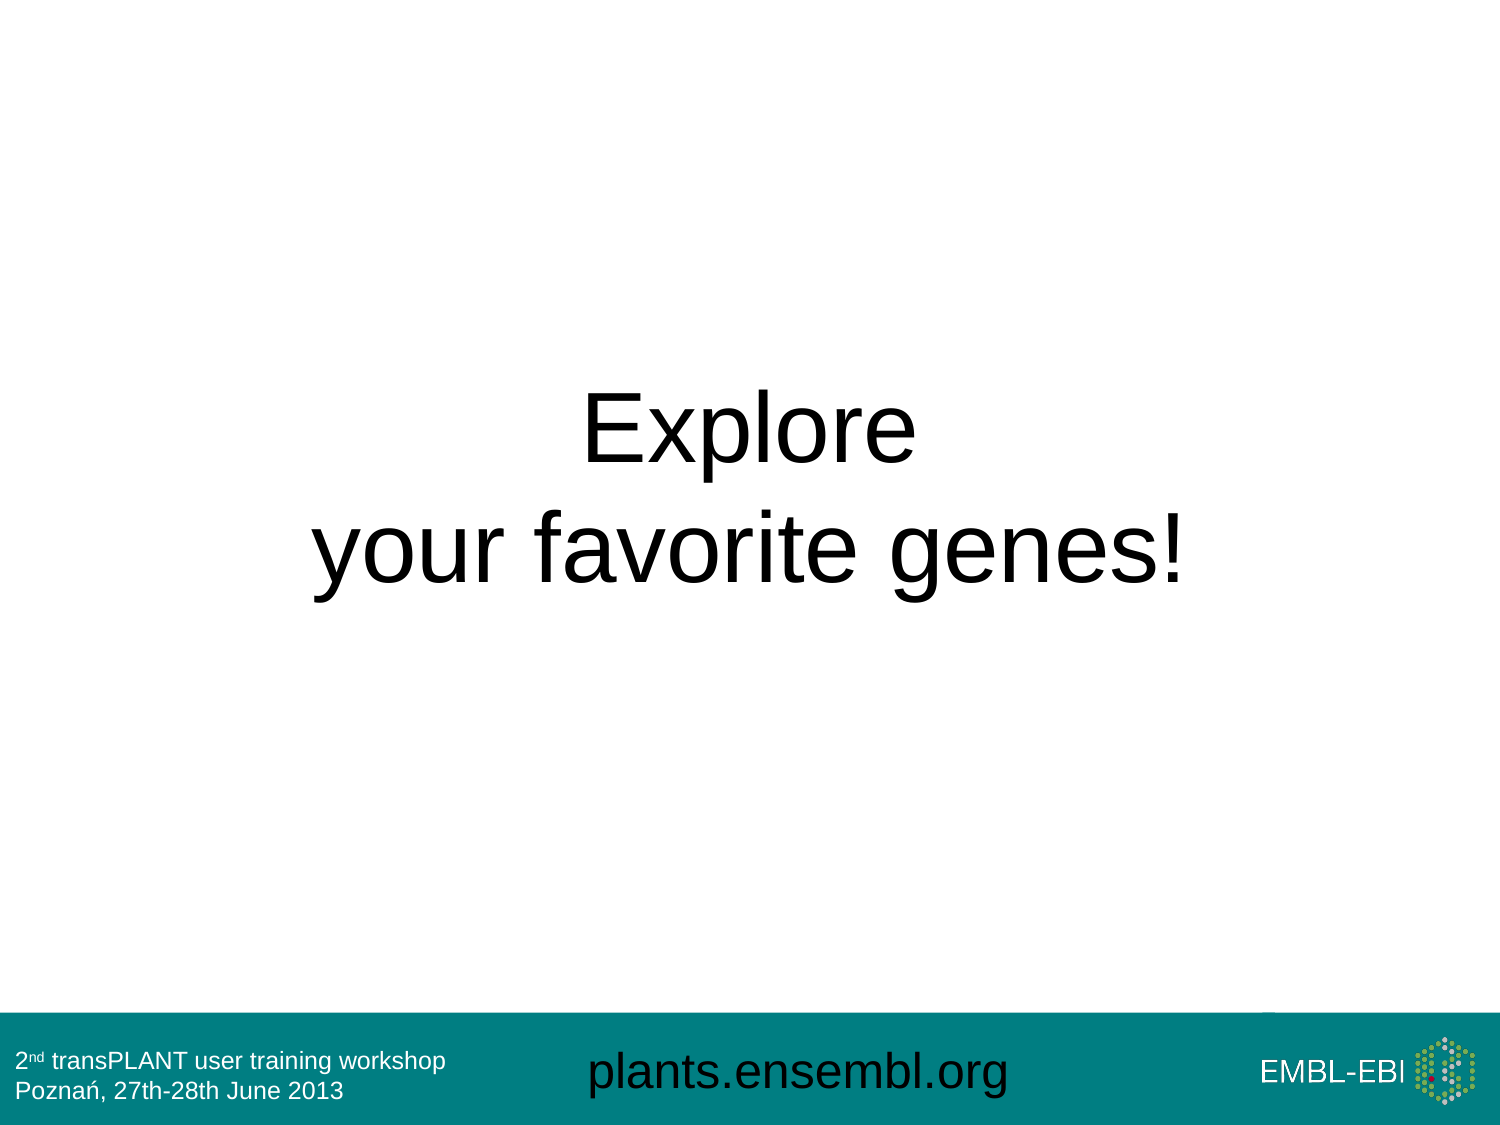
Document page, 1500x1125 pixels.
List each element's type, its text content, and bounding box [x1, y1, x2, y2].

title Explore your favorite genes! [112, 362, 1388, 513]
picture [1262, 1037, 1475, 1105]
